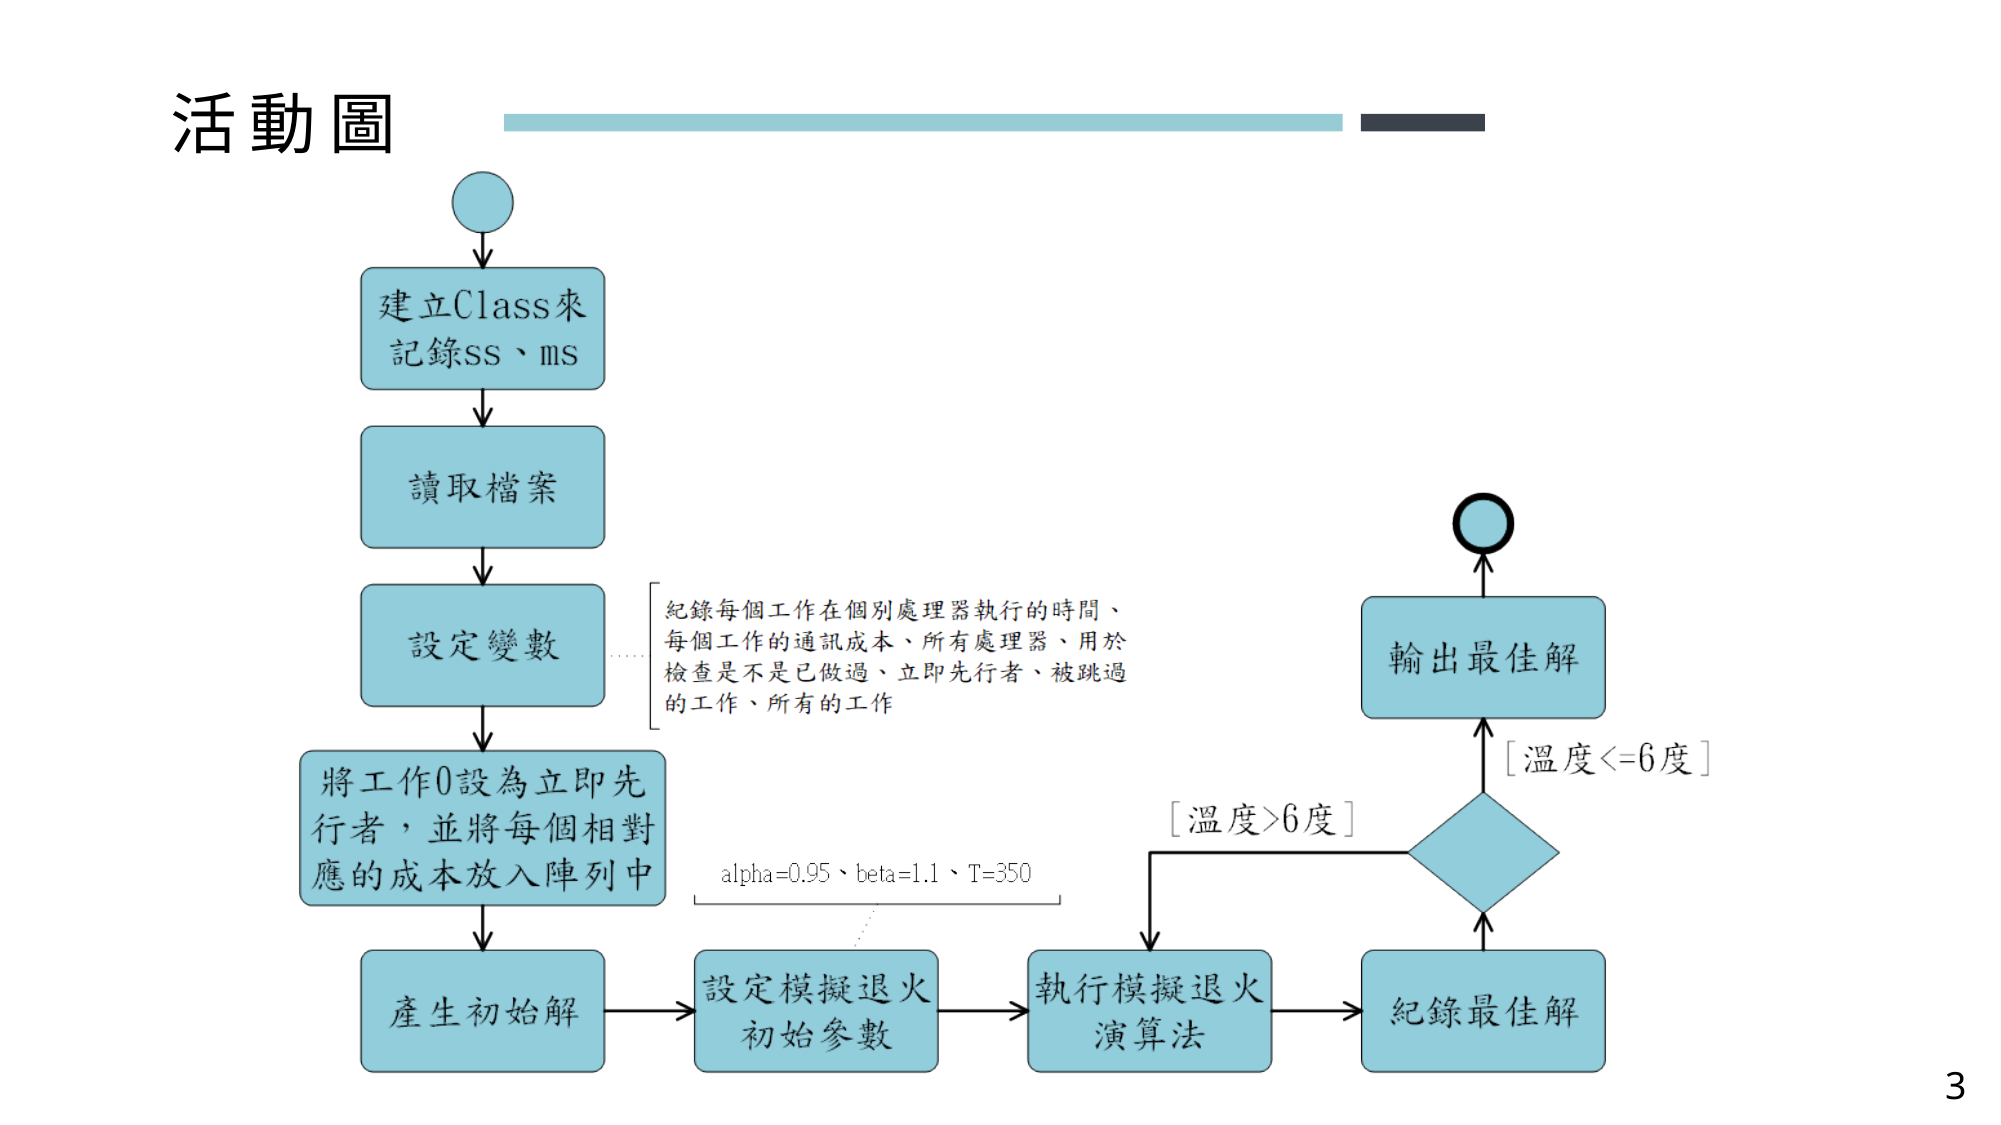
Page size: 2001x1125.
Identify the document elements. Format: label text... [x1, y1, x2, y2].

text_box 活動圖 [155, 74, 411, 170]
text_box [503, 113, 1344, 132]
text_box 3 [1930, 1054, 1982, 1115]
picture [258, 170, 1781, 1125]
text_box [1360, 113, 1486, 132]
